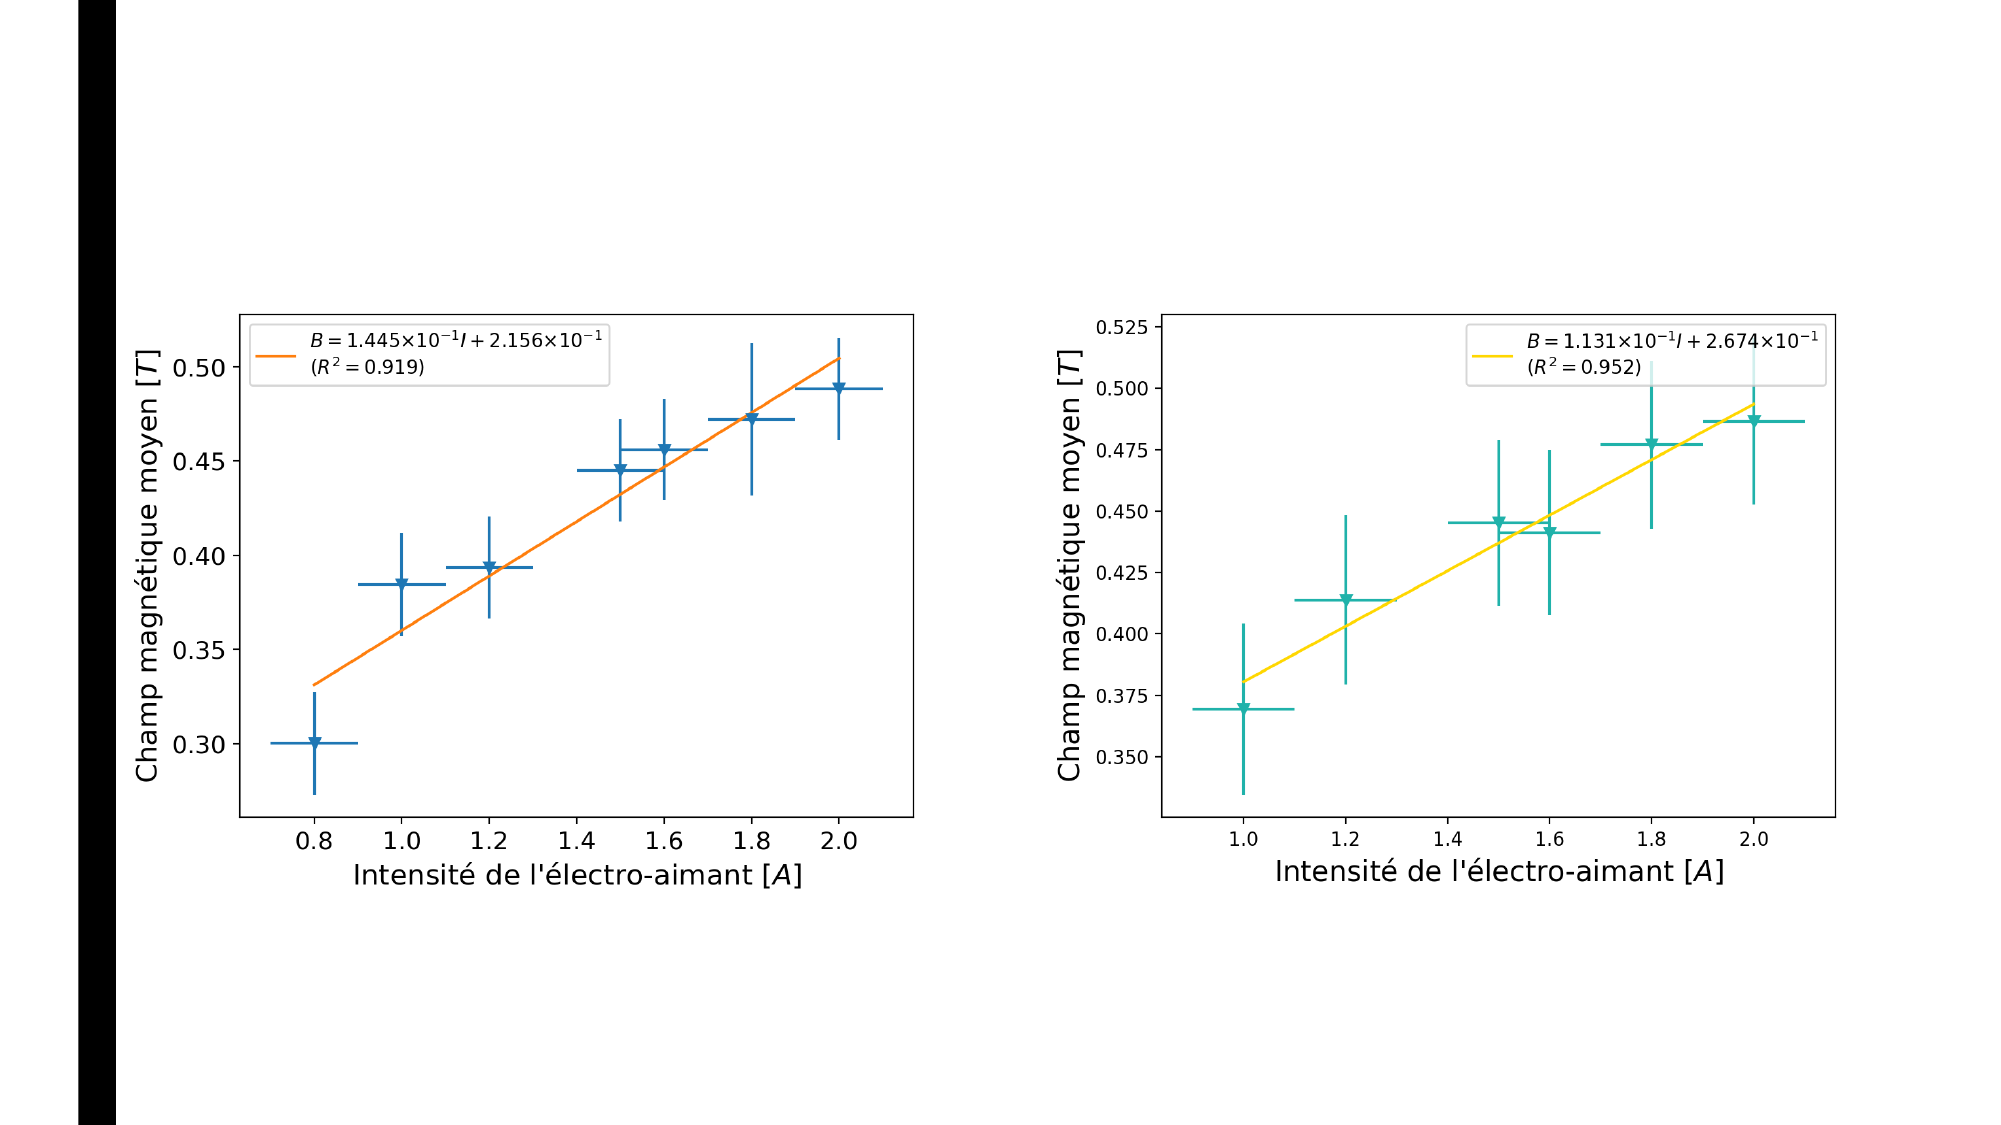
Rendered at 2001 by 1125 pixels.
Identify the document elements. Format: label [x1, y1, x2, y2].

picture [131, 236, 1000, 889]
picture [1053, 236, 1922, 889]
